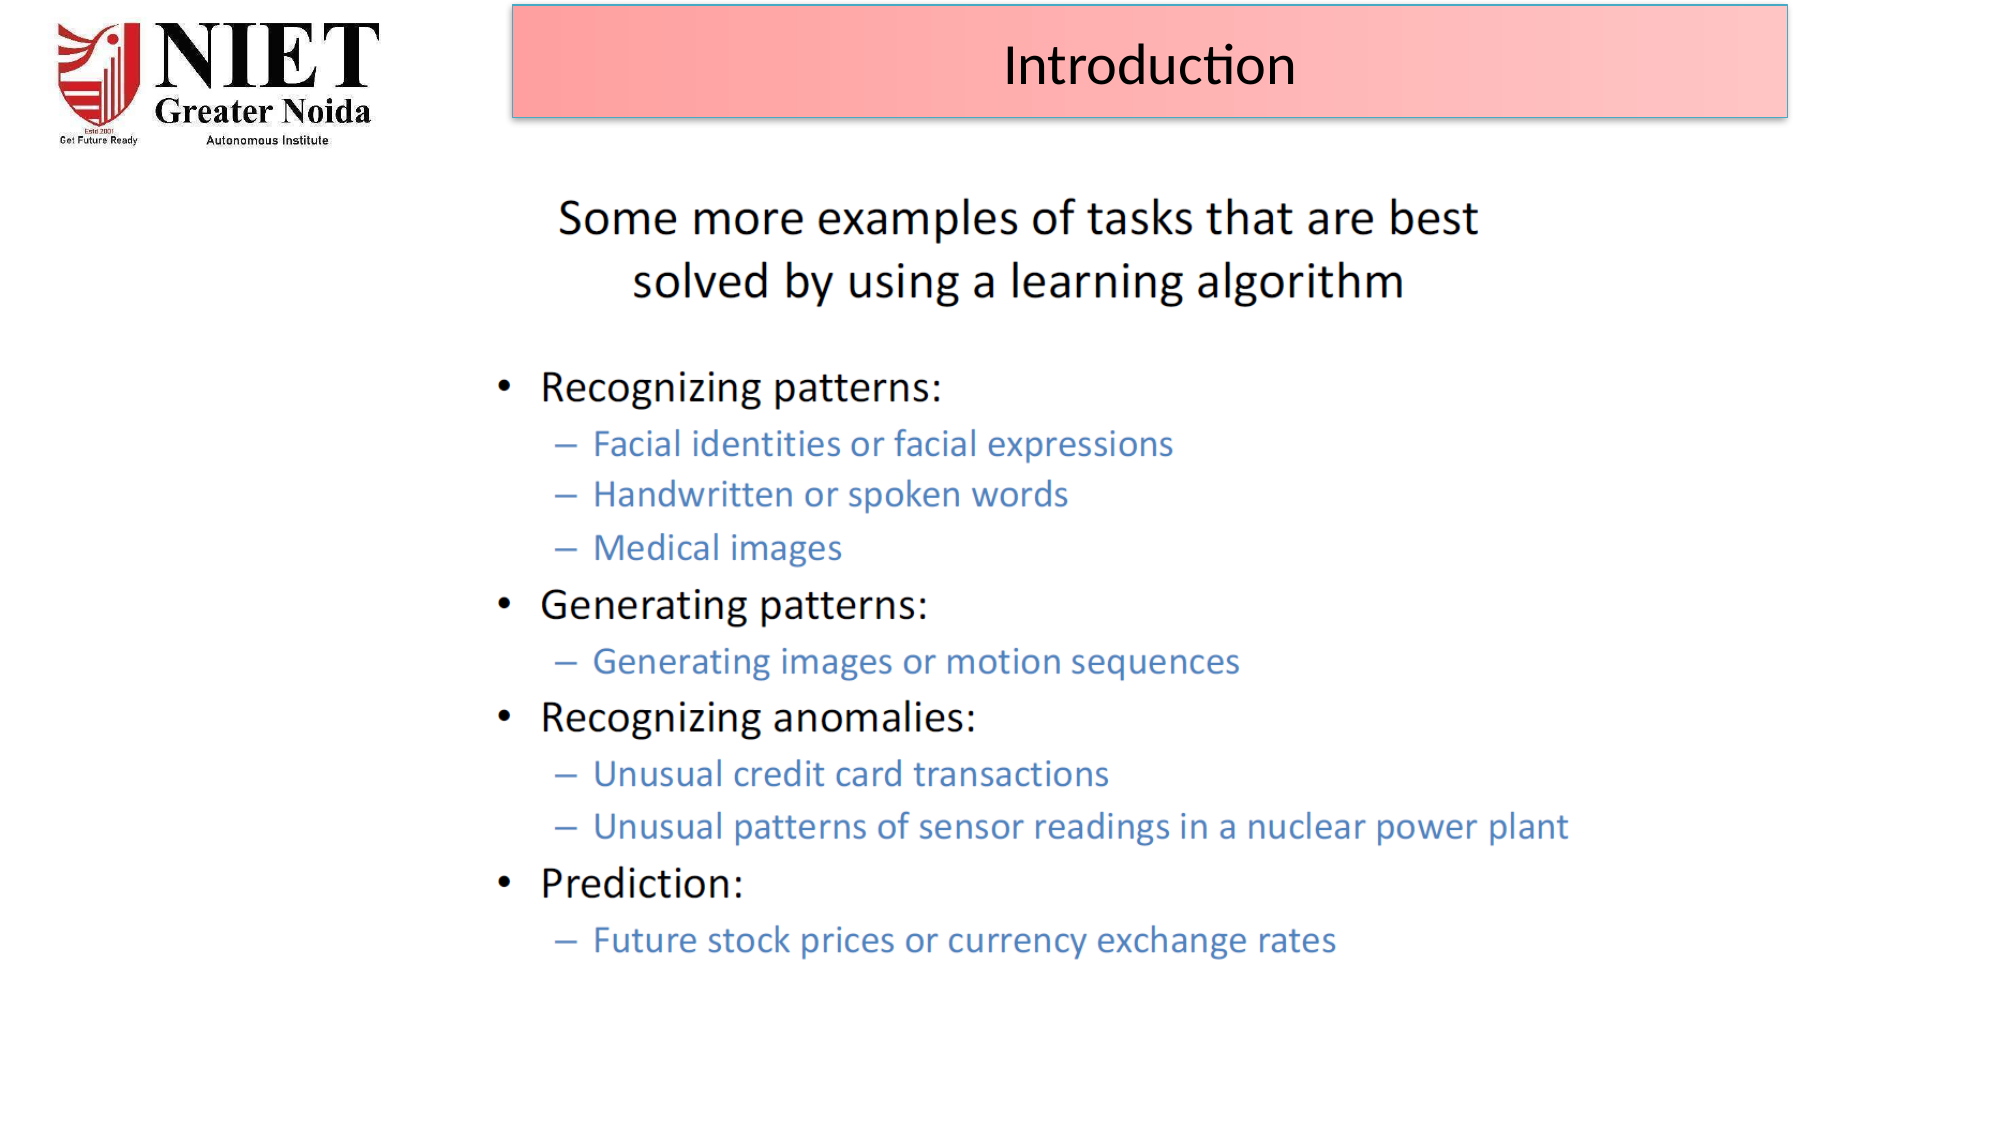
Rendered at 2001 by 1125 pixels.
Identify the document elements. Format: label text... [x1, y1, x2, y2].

text_box Introduction [512, 4, 1788, 118]
picture [437, 186, 1585, 978]
picture [37, 5, 401, 162]
